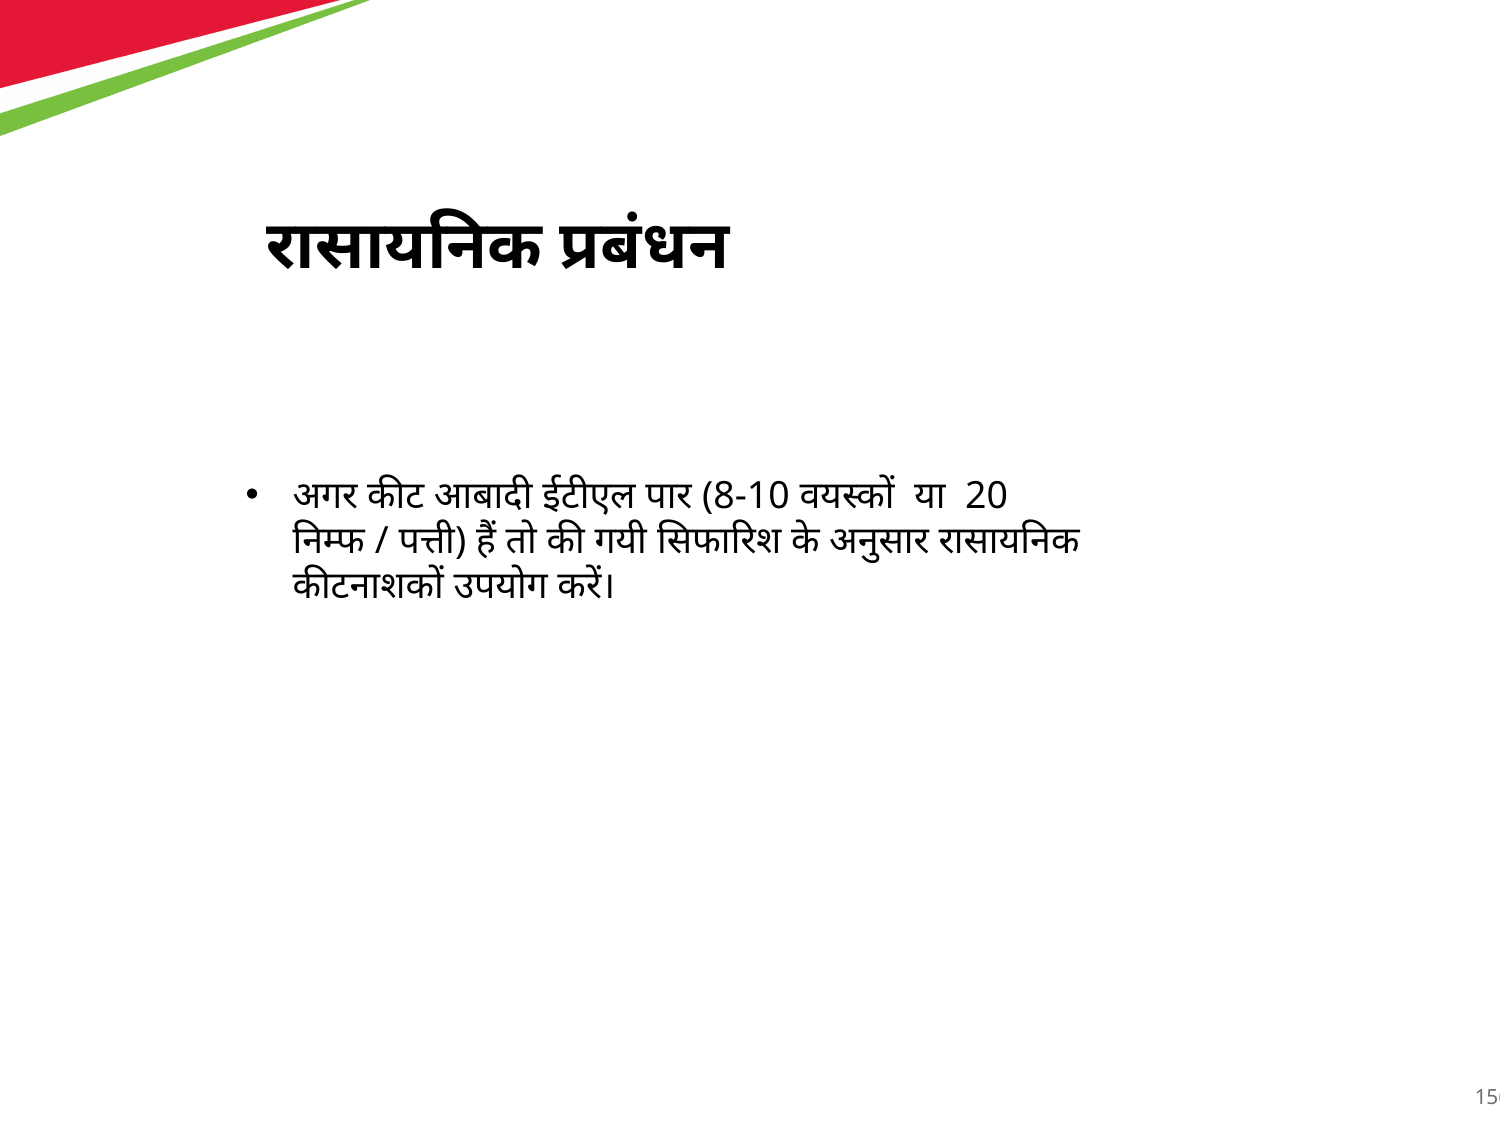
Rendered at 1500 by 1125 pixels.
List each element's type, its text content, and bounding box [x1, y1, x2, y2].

text_box रासायनिक प्रबंधन [251, 194, 745, 289]
text_box अगर कीट आबादी ईटीएल पार (8-10 वयस्कों या 20 निम्फ / पत्ती) हैं तो की गयी सिफारिश के अनुसार रासायनिक कीटनाशकों उपयोग करें। [230, 463, 1125, 614]
picture [0, 0, 373, 136]
